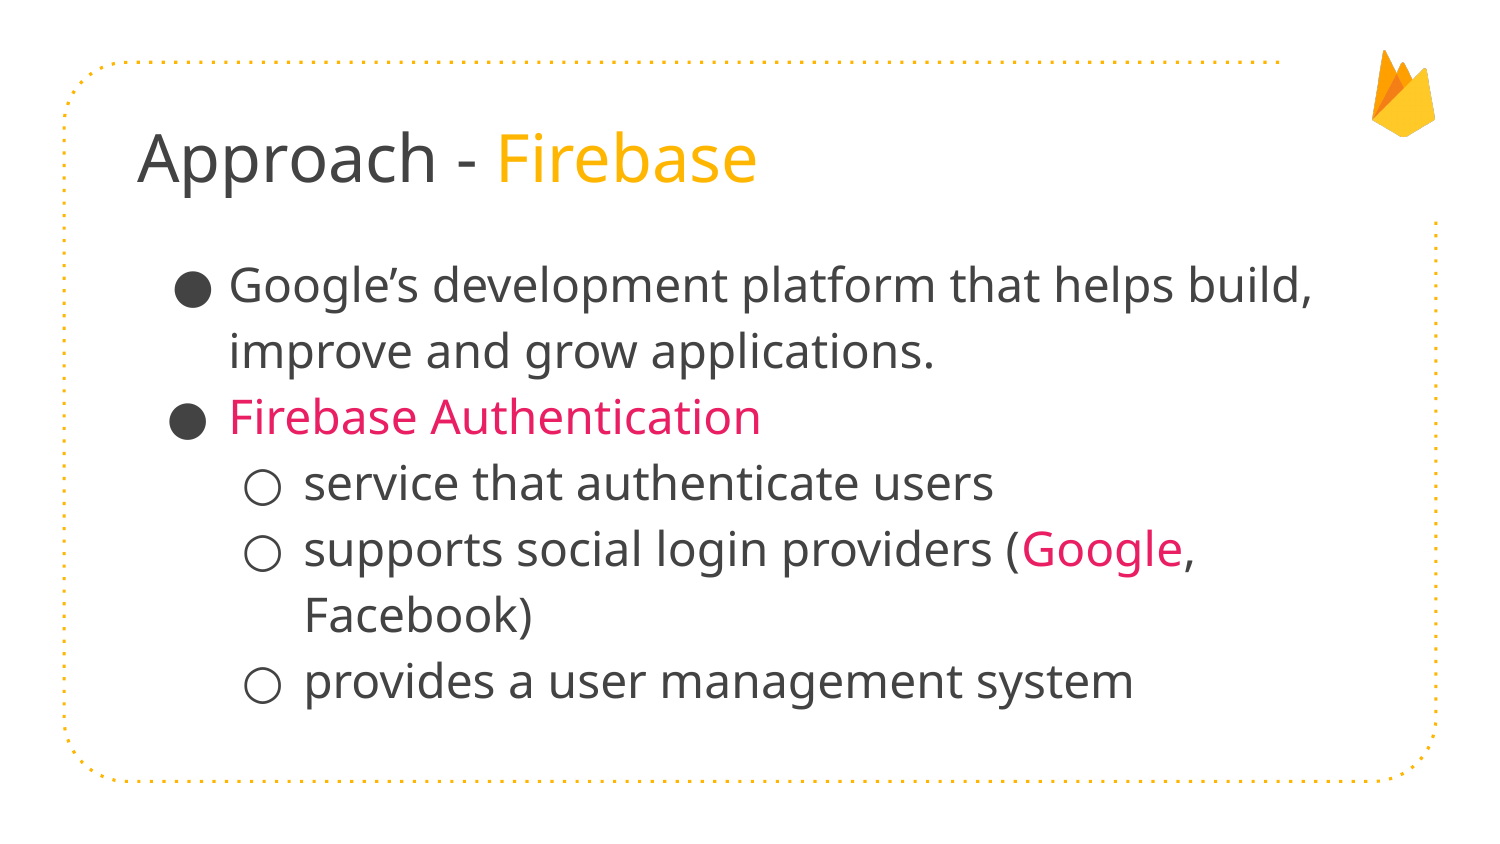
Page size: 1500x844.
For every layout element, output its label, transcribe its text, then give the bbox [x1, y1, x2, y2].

title Approach - Firebase [122, 100, 1374, 207]
picture [1341, 31, 1465, 155]
text_box Google’s development platform that helps build, improve and grow applications. Firebase Authentication service that authenticate users supports social login providers (Google, Facebook) provides a user management system [138, 231, 1395, 775]
